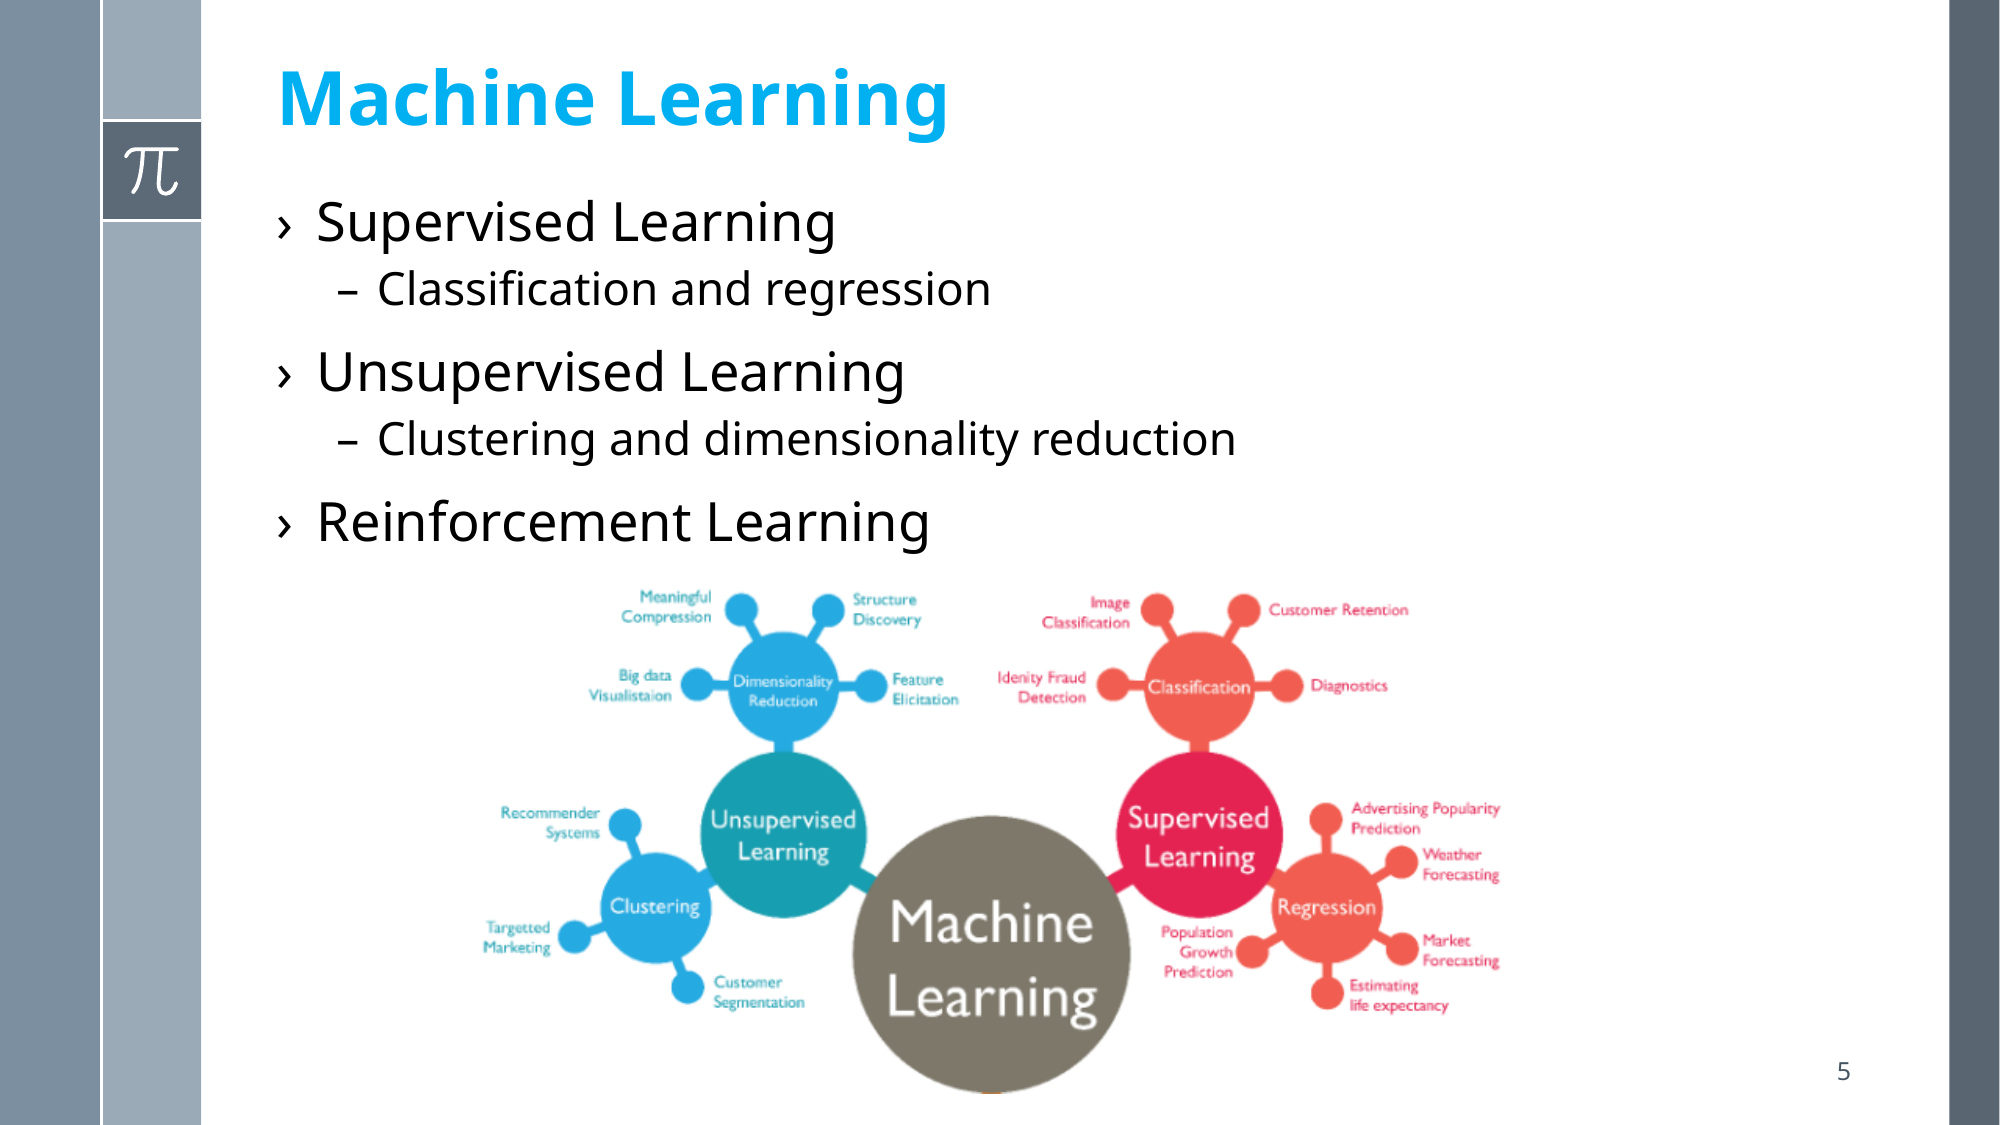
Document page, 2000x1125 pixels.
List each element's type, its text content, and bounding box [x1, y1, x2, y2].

picture [478, 562, 1521, 1094]
title Machine Learning [261, 16, 1867, 149]
text_box Supervised Learning Classification and regression Unsupervised Learning Clustering and dimensionality reduction Reinforcement Learning [261, 187, 1867, 938]
slide_number 5 [1766, 1042, 1867, 1103]
